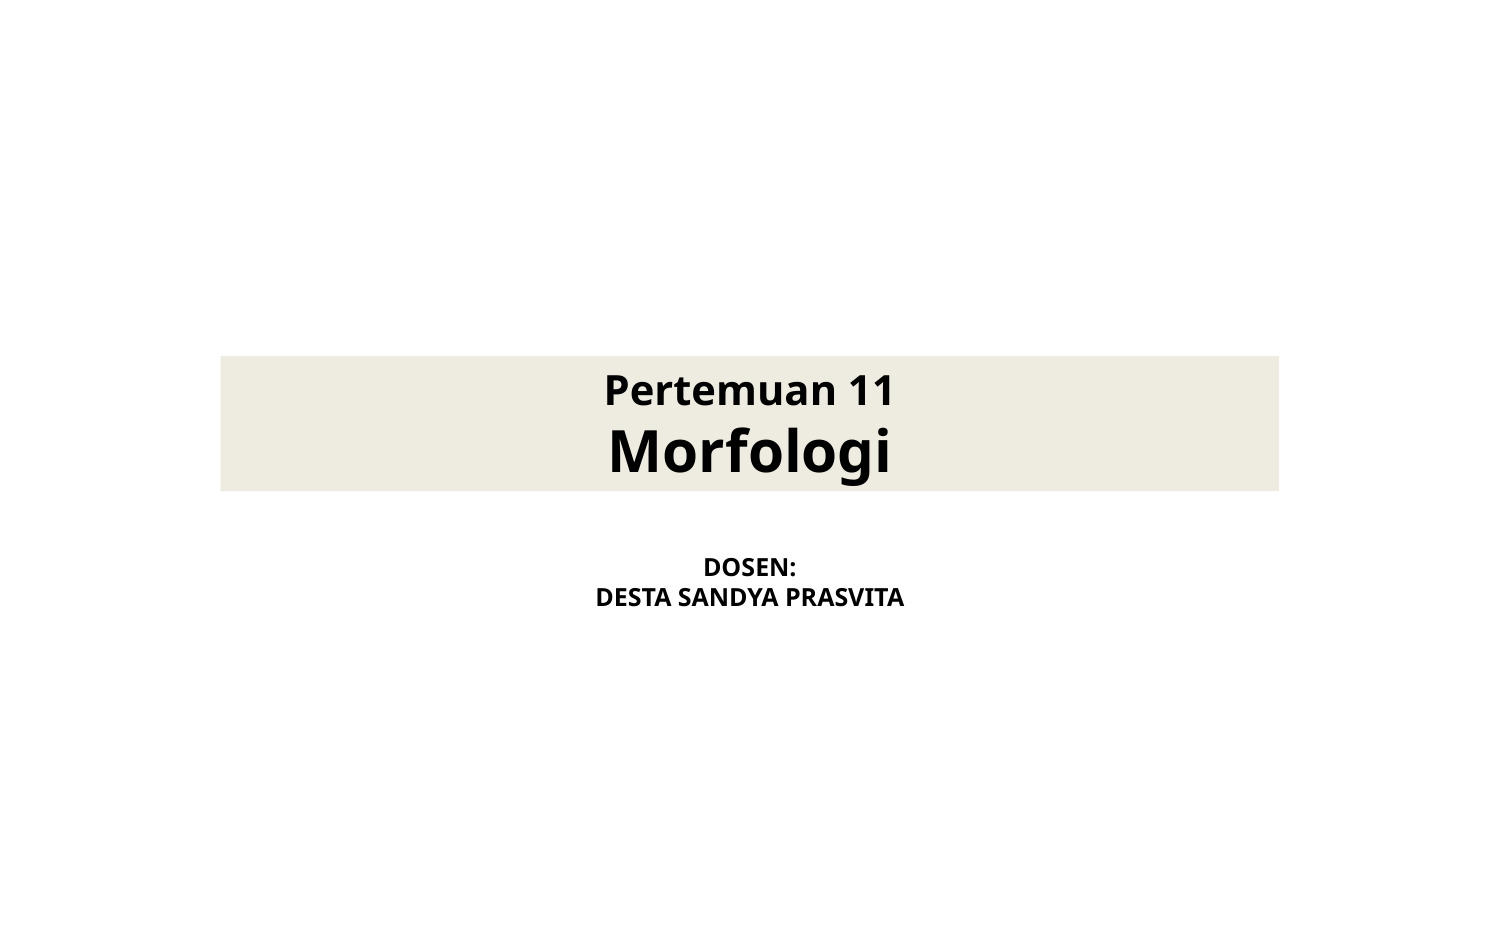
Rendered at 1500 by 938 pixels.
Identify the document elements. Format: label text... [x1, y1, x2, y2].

text_box Pertemuan 11 Morfologi [220, 356, 1280, 492]
text_box DOSEN: DESTA SANDYA PRASVITA [580, 543, 920, 679]
